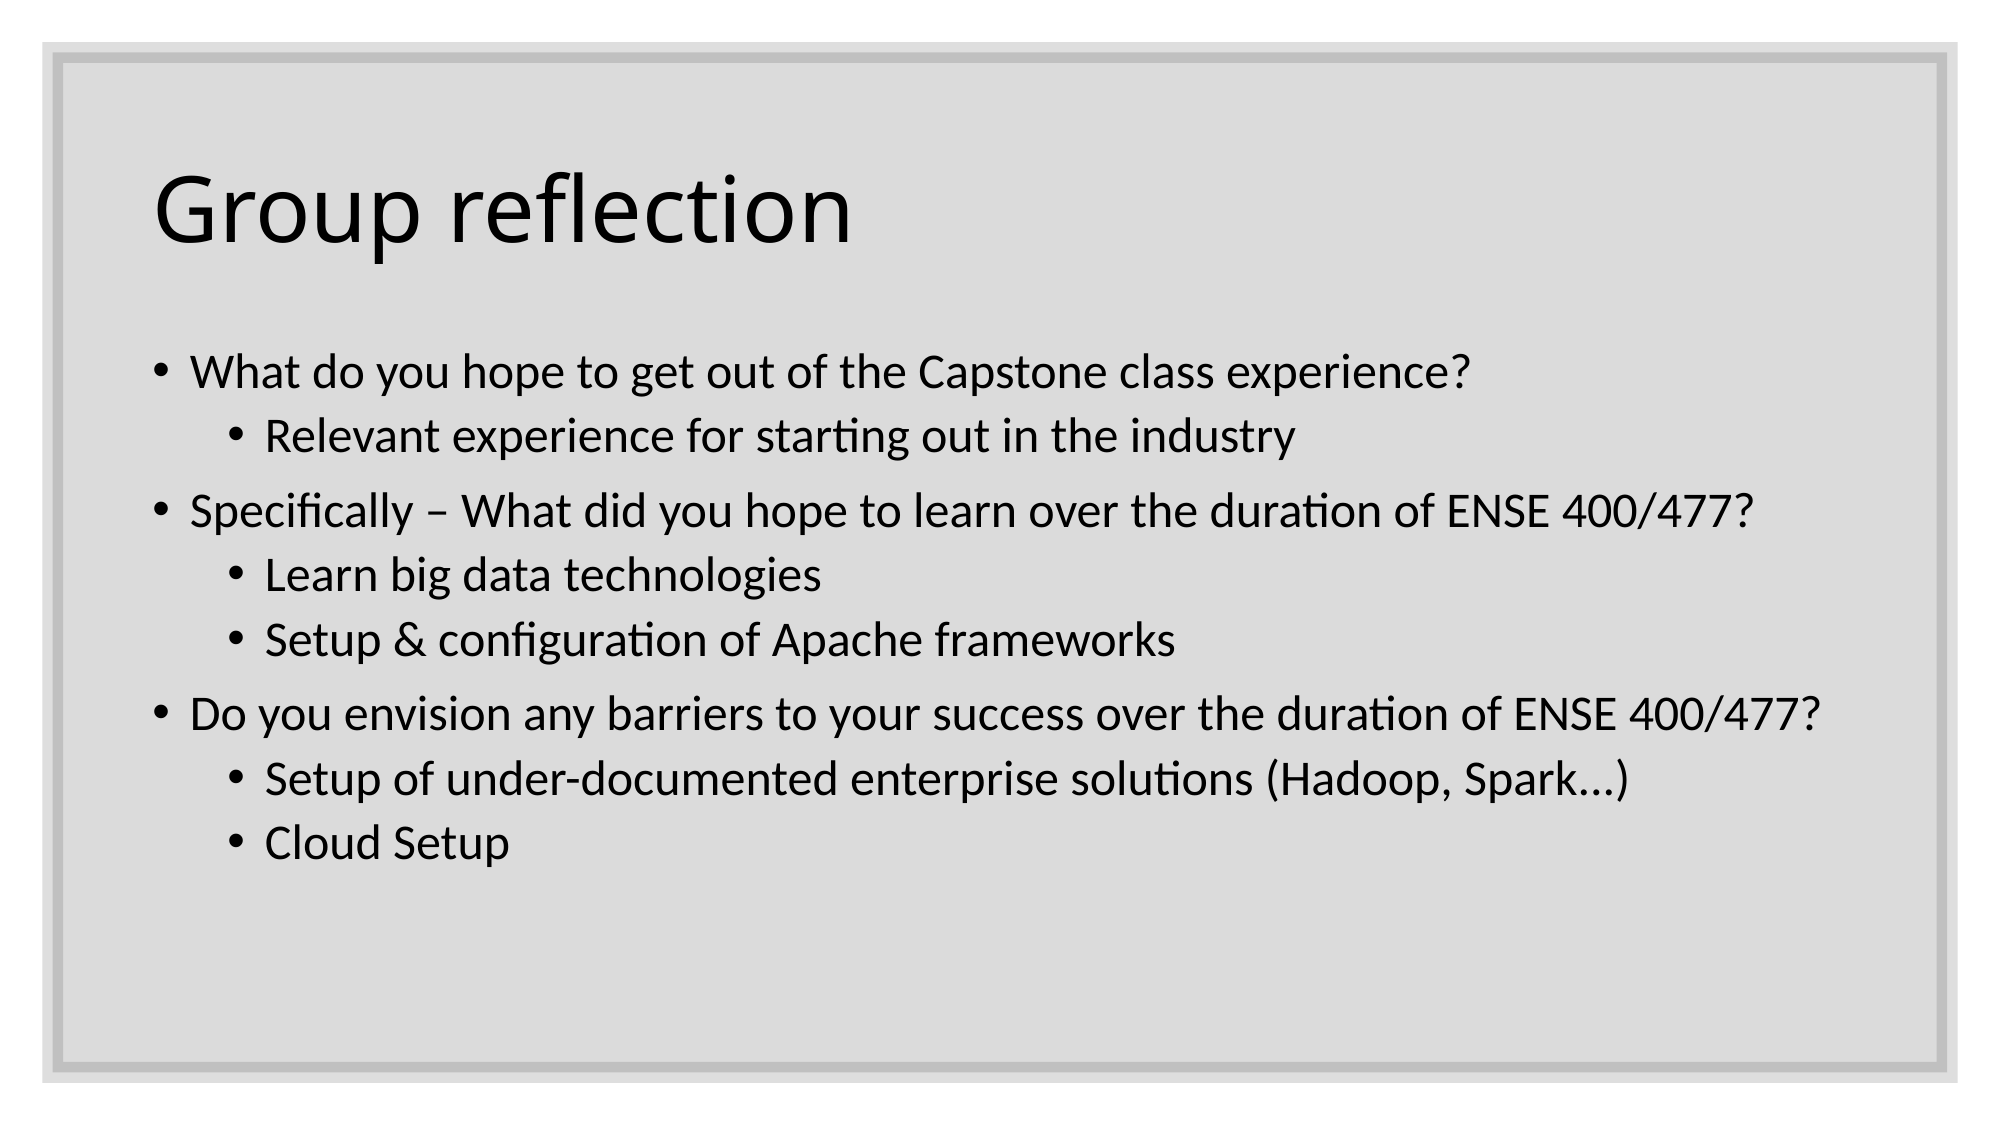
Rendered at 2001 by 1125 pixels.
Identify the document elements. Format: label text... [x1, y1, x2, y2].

list What do you hope to get out of the Capstone class experience? Relevant experience for starting out in the industry Specifically – What did you hope to learn over the duration of ENSE 400/477? Learn big data technologies Setup & configuration of Apache frameworks Do you envision any barriers to your success over the duration of ENSE 400/477? Setup of under-documented enterprise solutions (Hadoop, Spark...) Cloud Setup [137, 337, 1863, 973]
title Group reflection [137, 103, 1863, 322]
text_box [52, 51, 1948, 1073]
